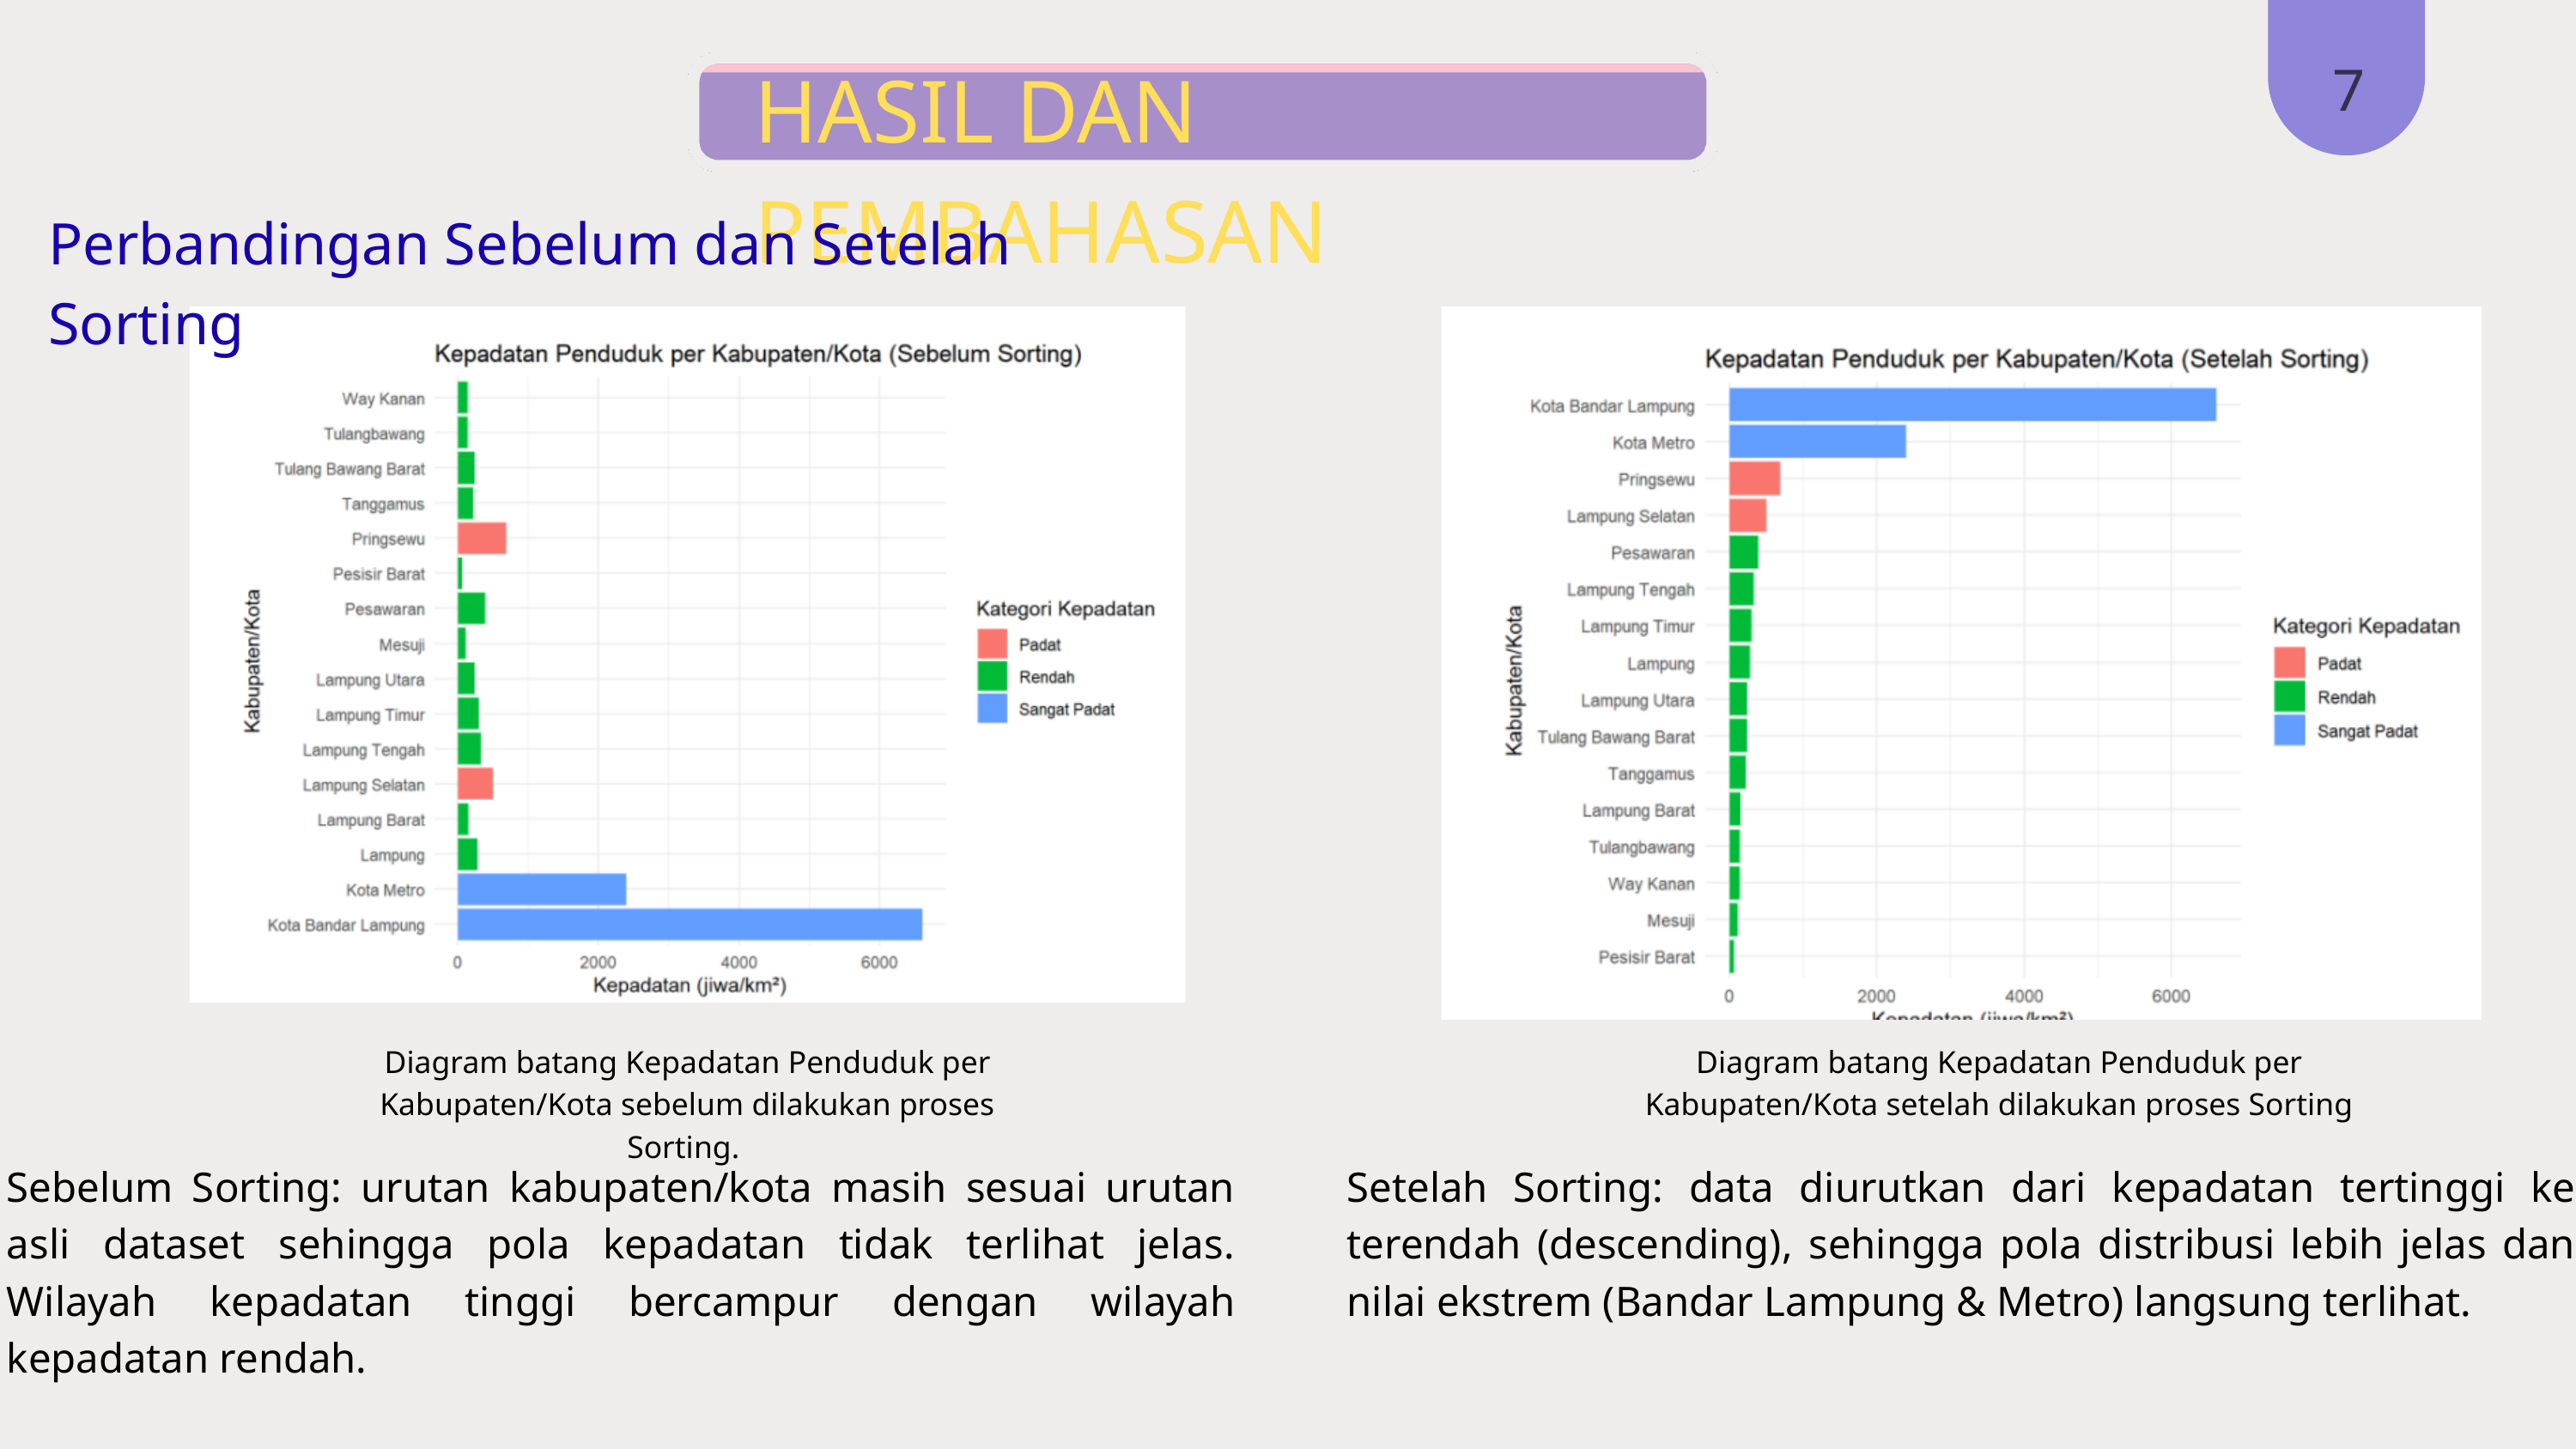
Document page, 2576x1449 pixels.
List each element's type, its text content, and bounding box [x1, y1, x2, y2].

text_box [2268, 0, 2426, 156]
text_box Perbandingan Sebelum dan Setelah Sorting [48, 196, 1203, 356]
text_box [1441, 306, 2482, 1020]
text_box Diagram batang Kepadatan Penduduk per Kabupaten/Kota sebelum dilakukan proses Sorting. [324, 1036, 1051, 1153]
text_box Setelah Sorting: data diurutkan dari kepadatan tertinggi ke terendah (descending), sehingga pola distribusi lebih jelas dan nilai ekstrem (Bandar Lampung & Metro) langsung terlihat. [1346, 1153, 2576, 1325]
text_box HASIL DAN PEMBAHASAN [754, 39, 1717, 281]
text_box Sebelum Sorting: urutan kabupaten/kota masih sesuai urutan asli dataset sehingga pola kepadatan tidak terlihat jelas. Wilayah kepadatan tinggi bercampur dengan wilayah kepadatan rendah. [6, 1153, 1236, 1381]
text_box [687, 52, 754, 172]
text_box [189, 356, 1186, 1003]
text_box Diagram batang Kepadatan Penduduk per Kabupaten/Kota setelah dilakukan proses Sorting [1637, 1036, 2360, 1122]
